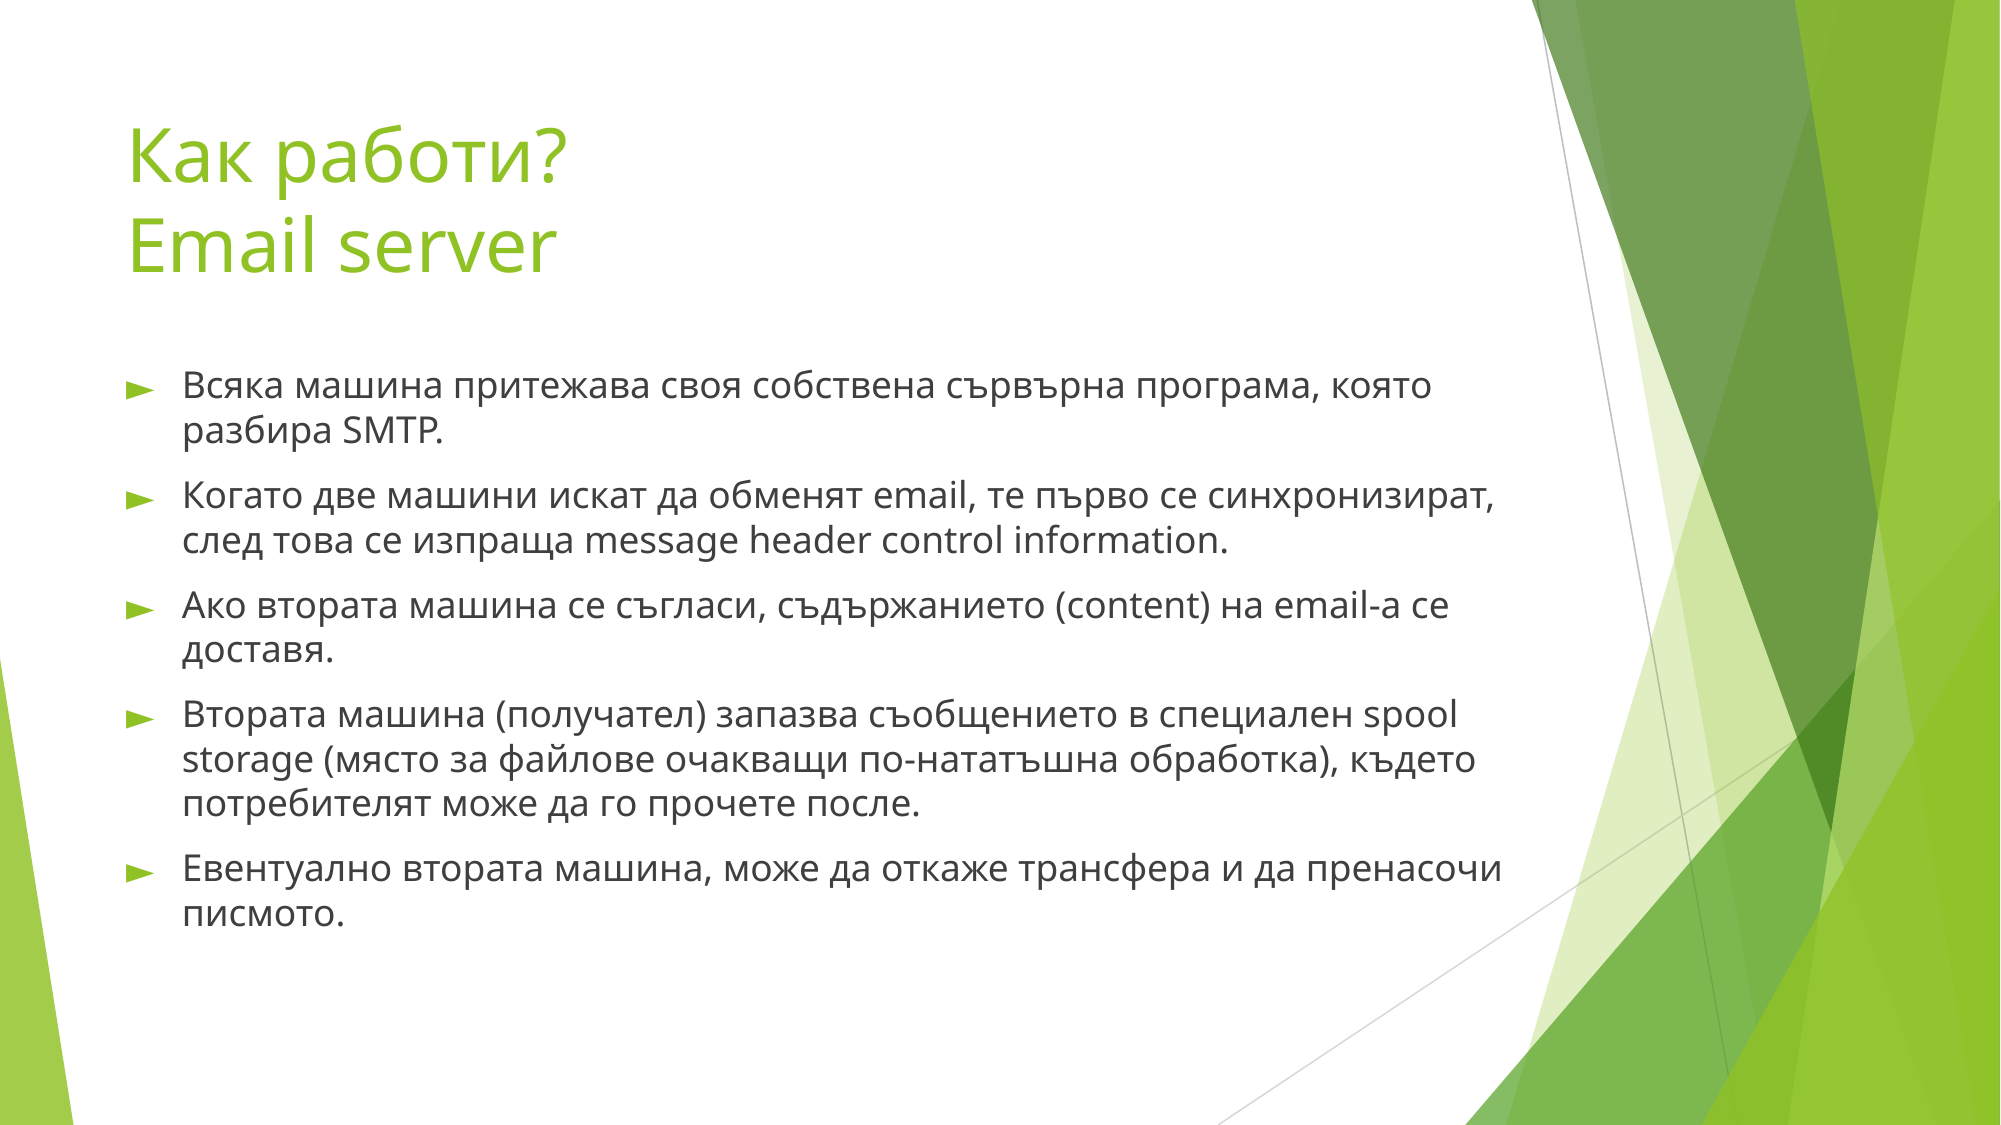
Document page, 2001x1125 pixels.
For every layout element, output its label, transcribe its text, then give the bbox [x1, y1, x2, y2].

title Как работи? Email server [111, 99, 1522, 317]
list Всяка машина притежава своя собствена сървърна програма, която разбира SMTP. Когато две машини искат да обменят email, те първо се синхронизират, след това се изпраща message header control information. Ако втората машина се съгласи, съдържанието (content) на email-а се доставя. Втората машина (получател) запазва съобщението в специален spool storage (място за файлове очакващи по-нататъшна обработка), където потребителят може да го прочете после. Евентуално втората машина, може да откаже трансфера и да пренасочи писмото. [111, 354, 1522, 992]
